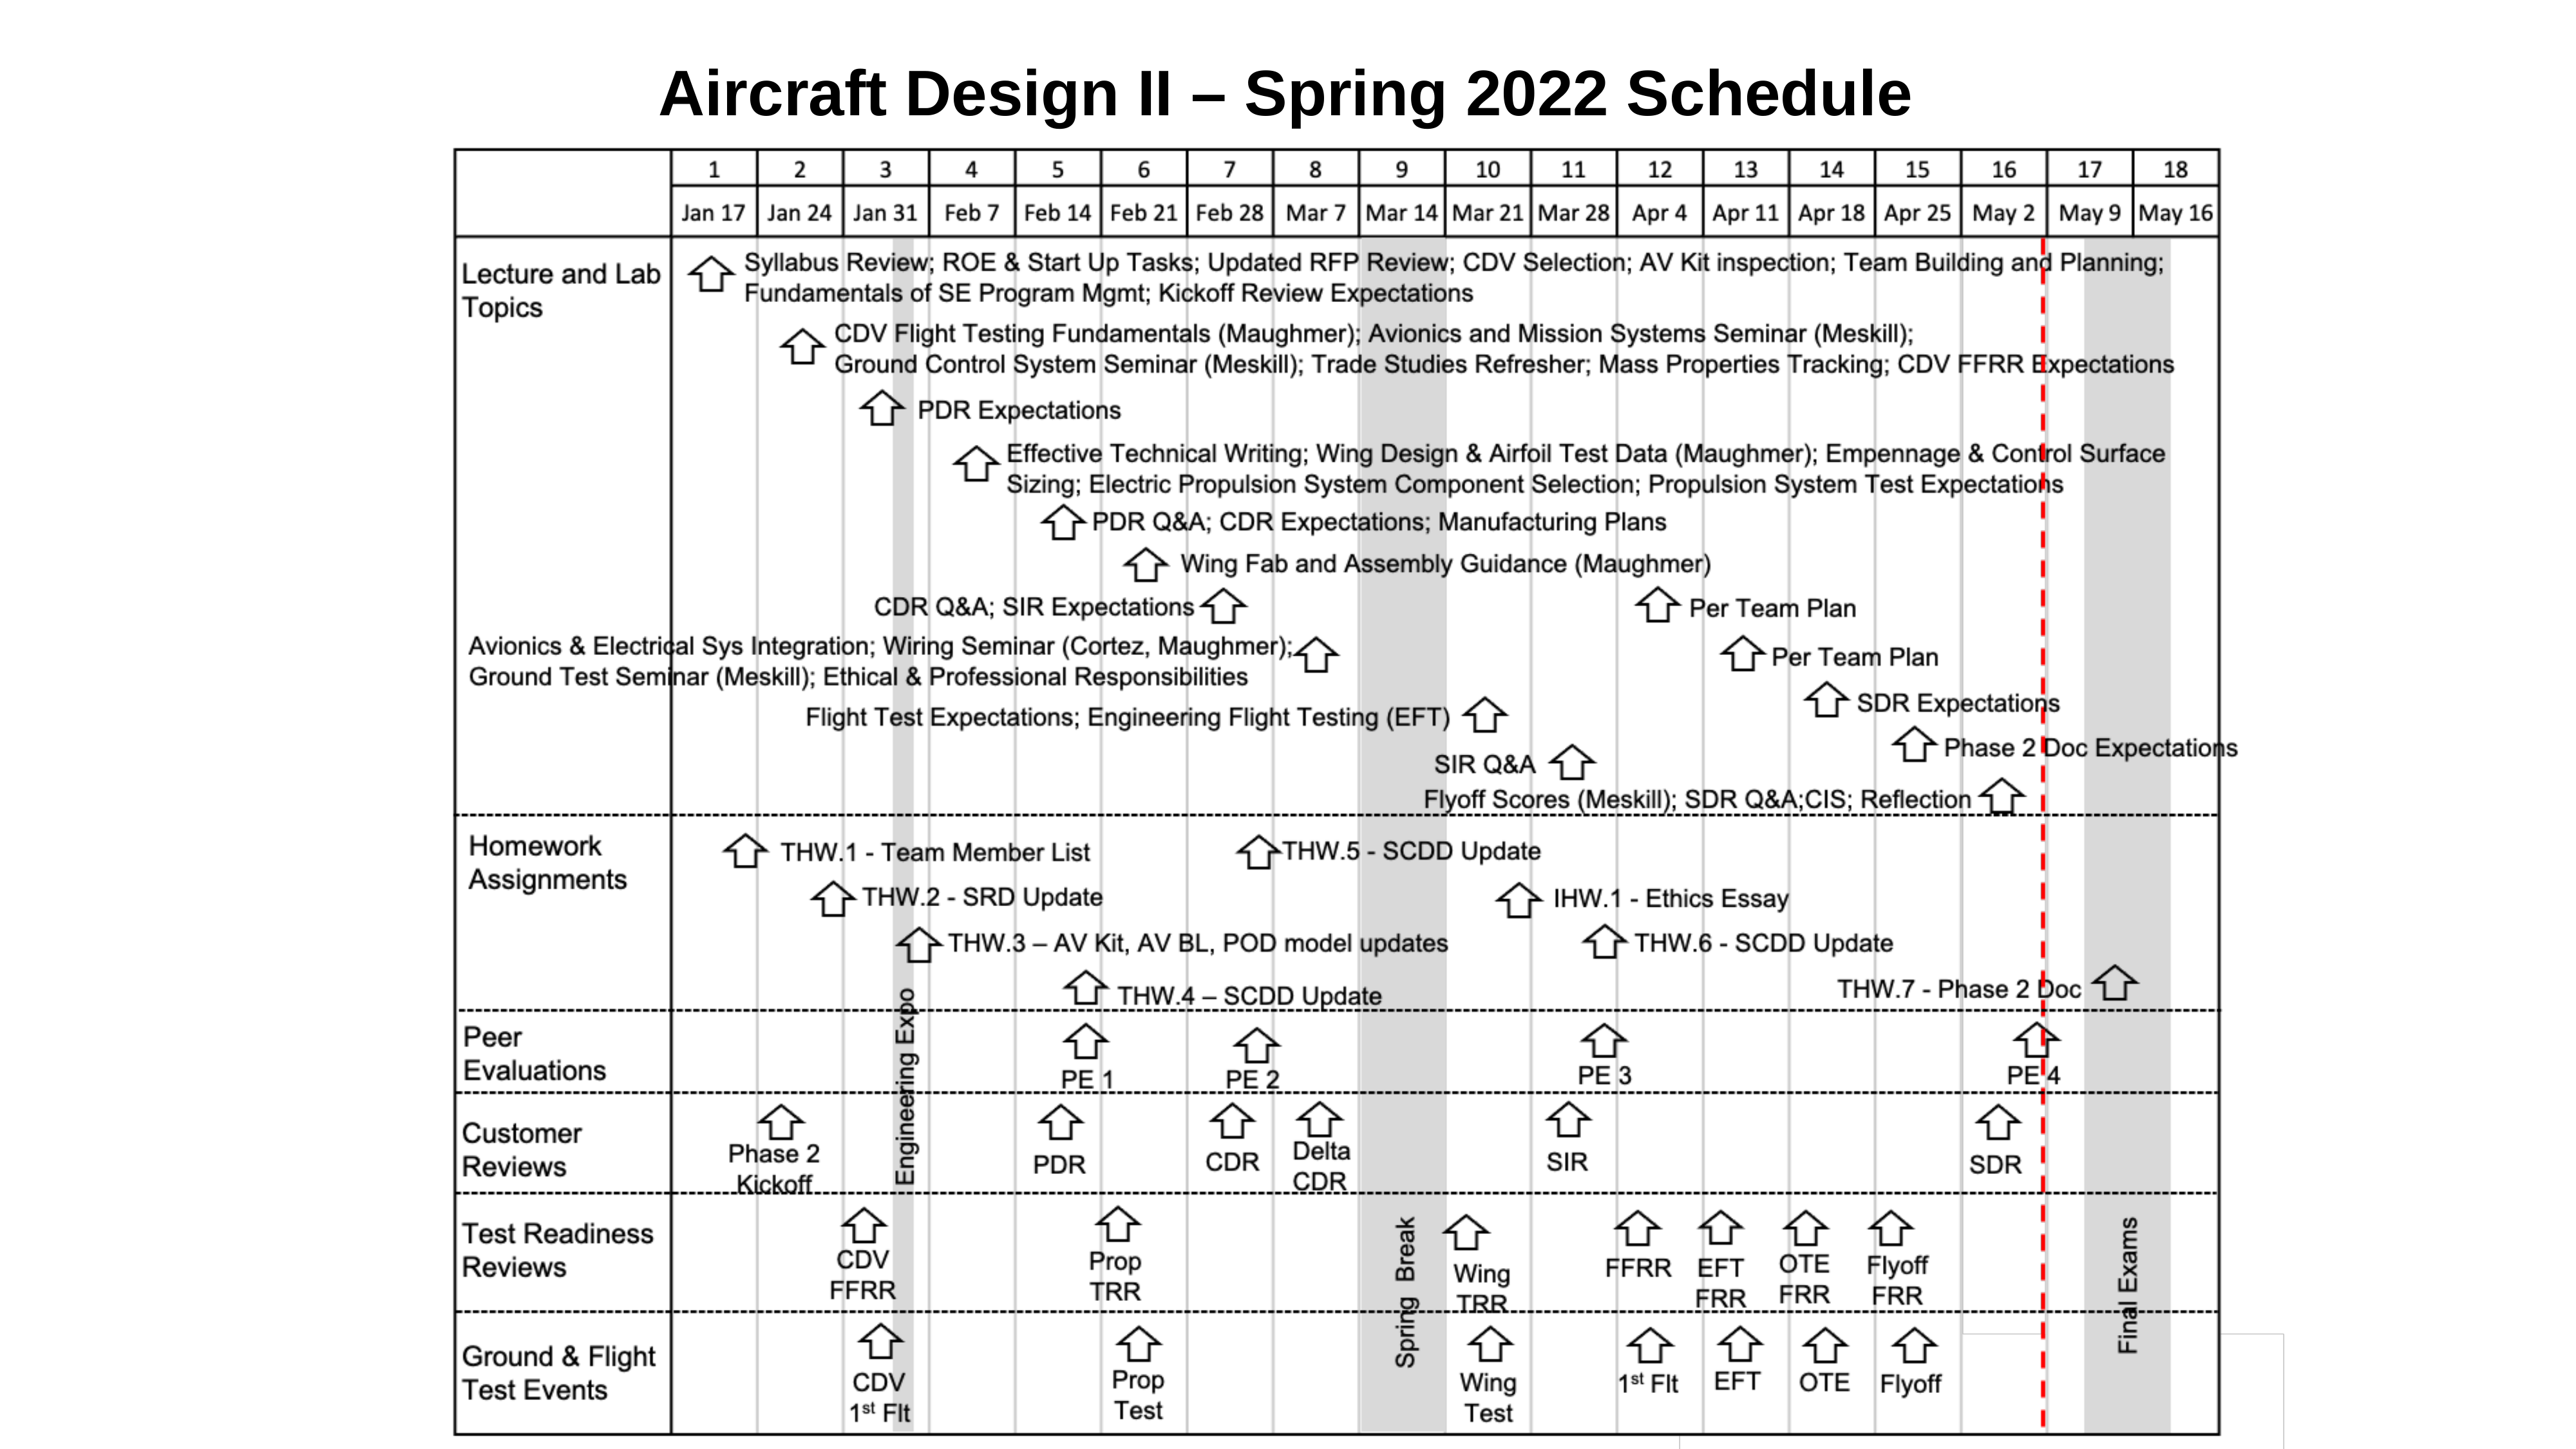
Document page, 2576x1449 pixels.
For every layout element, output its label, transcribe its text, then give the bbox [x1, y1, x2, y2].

picture [441, 143, 2286, 1449]
text_box Aircraft Design II – Spring 2022 Schedule [649, 46, 1924, 134]
